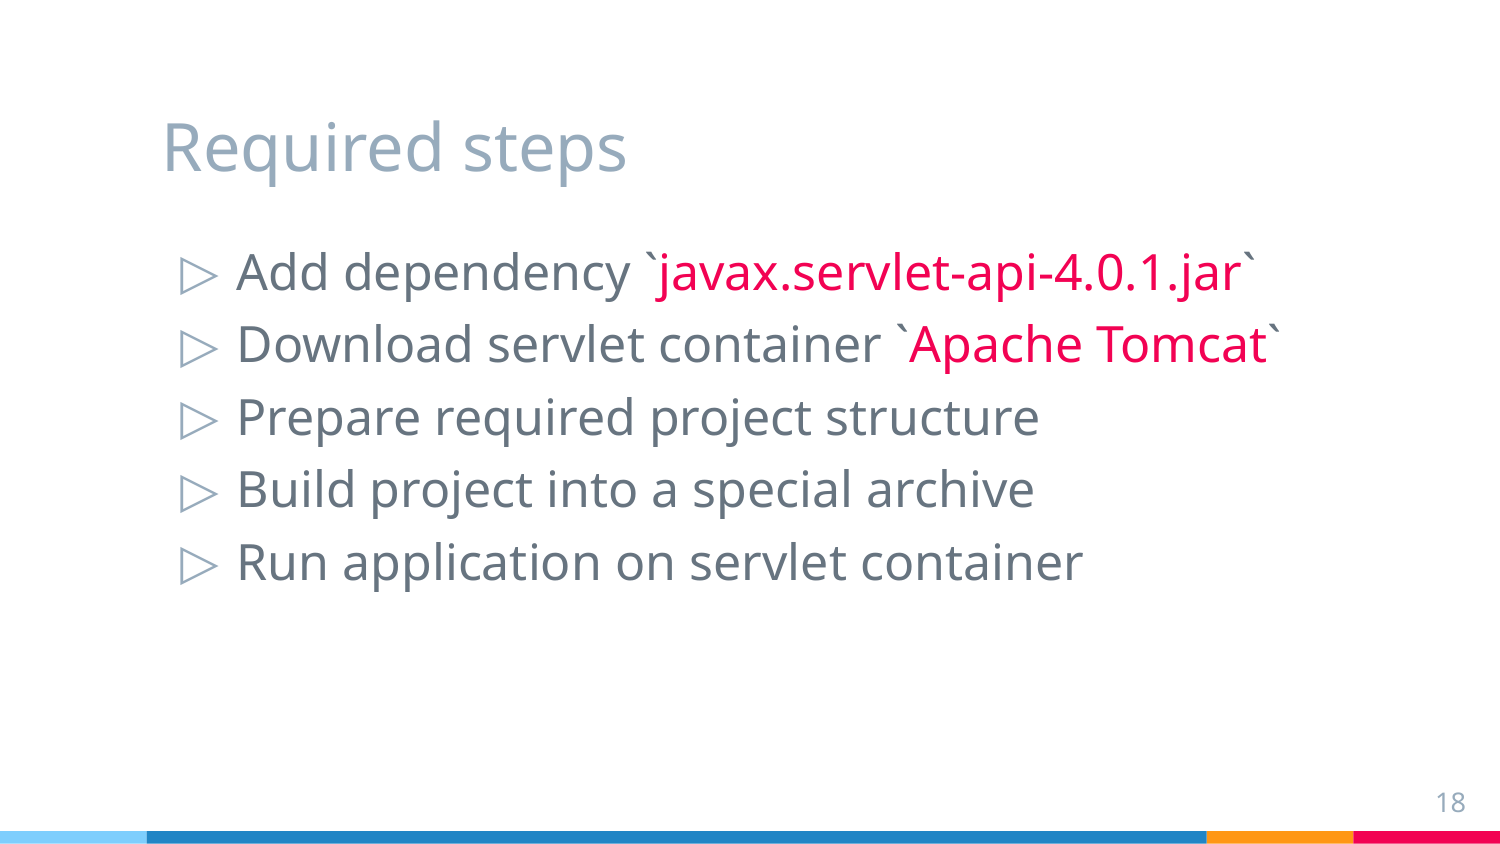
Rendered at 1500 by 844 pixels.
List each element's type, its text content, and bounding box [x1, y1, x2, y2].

list Add dependency `javax.servlet-api-4.0.1.jar` Download servlet container `Apache Tomcat` Prepare required project structure Build project into a special archive Run application on servlet container [146, 225, 1355, 809]
title Required steps [146, 58, 1207, 200]
slide_number 18 [1391, 770, 1482, 822]
